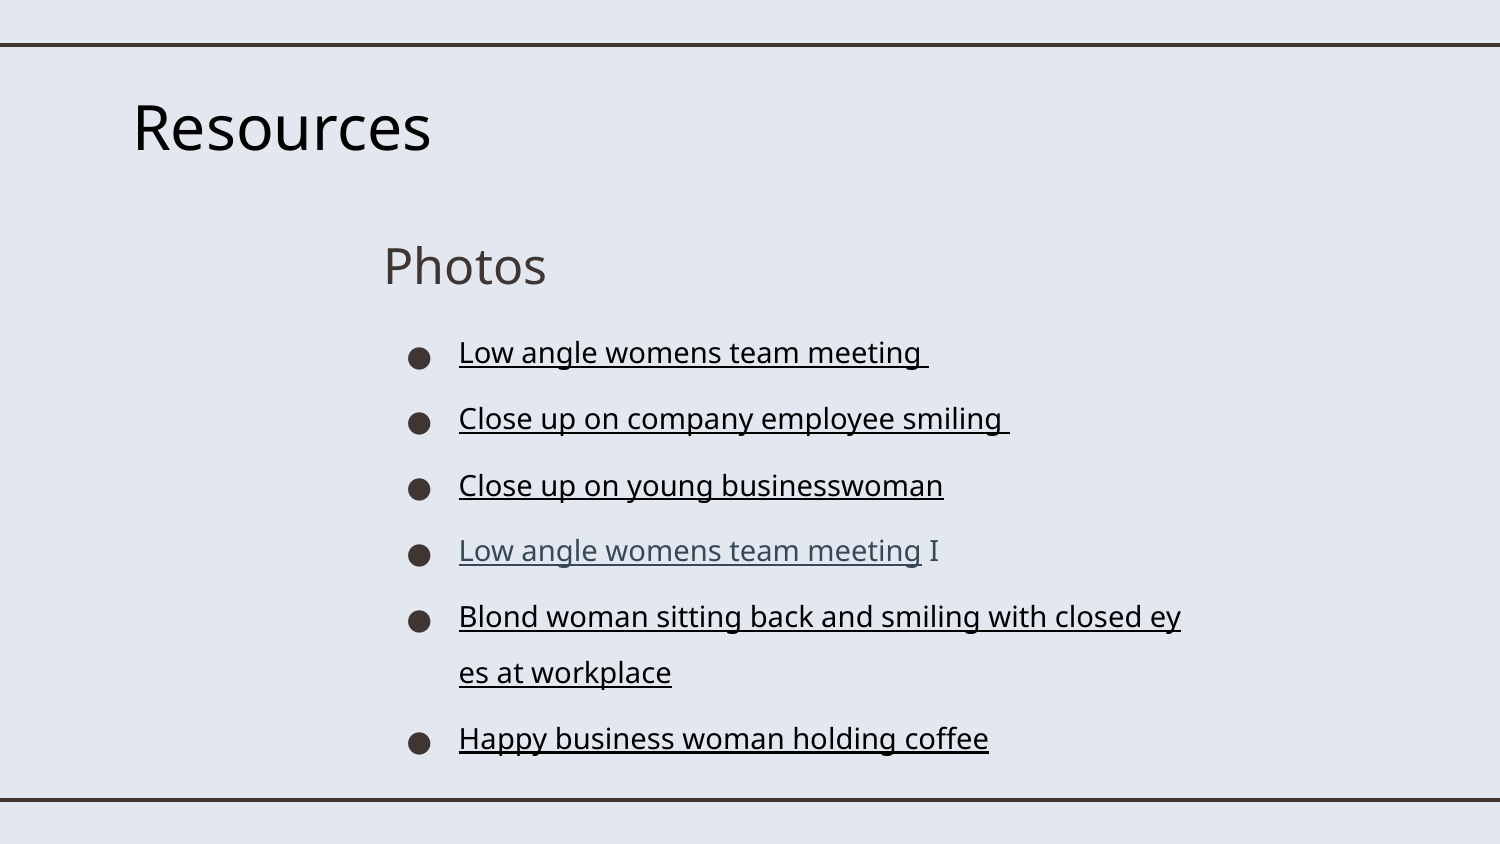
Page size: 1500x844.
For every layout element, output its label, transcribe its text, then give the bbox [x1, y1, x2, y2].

title Resources [116, 72, 822, 167]
subtitle Low angle womens team meeting Close up on company employee smiling Close up on young businesswoman Low angle womens team meeting I Blond woman sitting back and smiling with closed eyes at workplace Happy business woman holding coffee [368, 293, 1216, 746]
subtitle Photos [368, 235, 671, 293]
